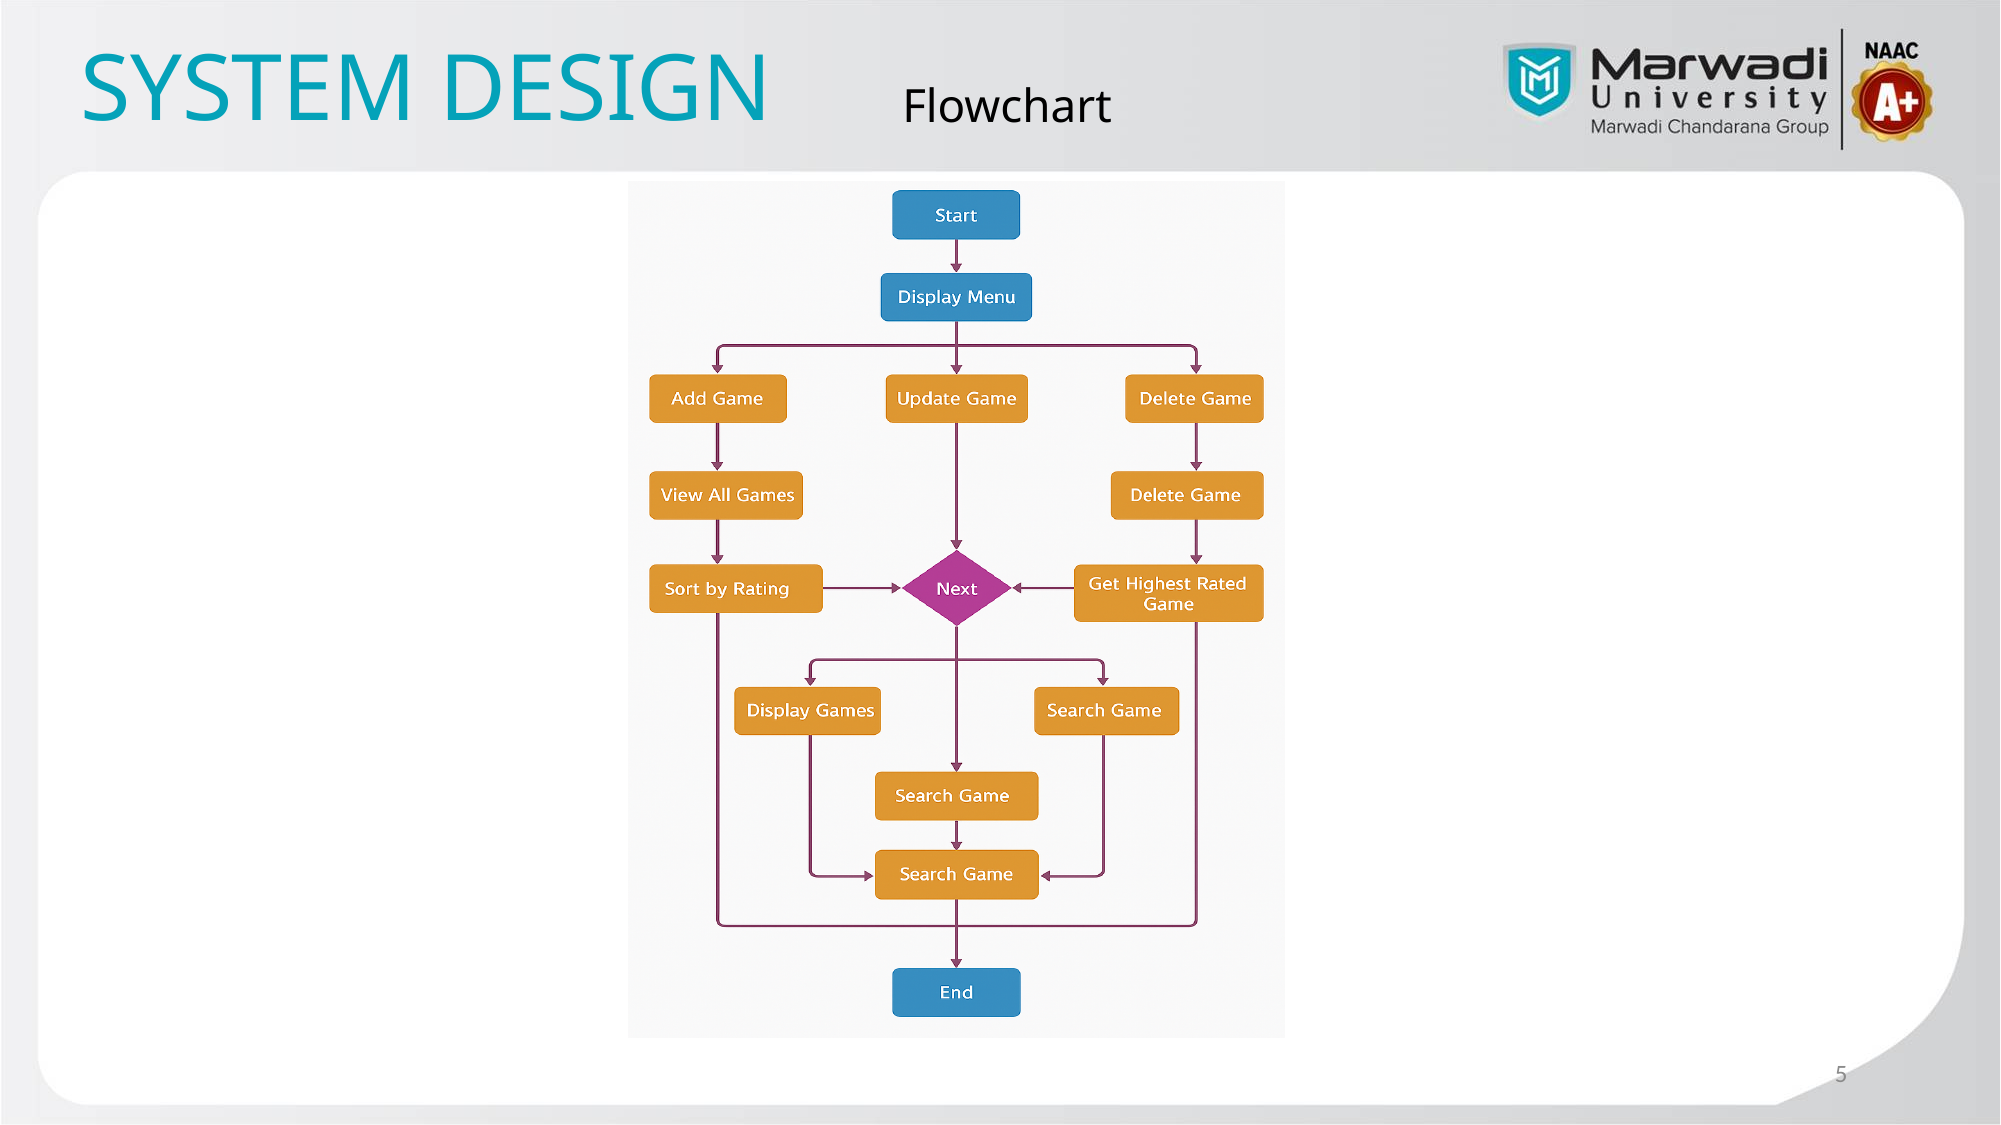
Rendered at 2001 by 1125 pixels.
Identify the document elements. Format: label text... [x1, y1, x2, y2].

text_box Flowchart [887, 68, 1299, 139]
title SYSTEM DESIGN [78, 0, 888, 178]
picture [0, 0, 2001, 1125]
slide_number 5 [1412, 1042, 1863, 1103]
